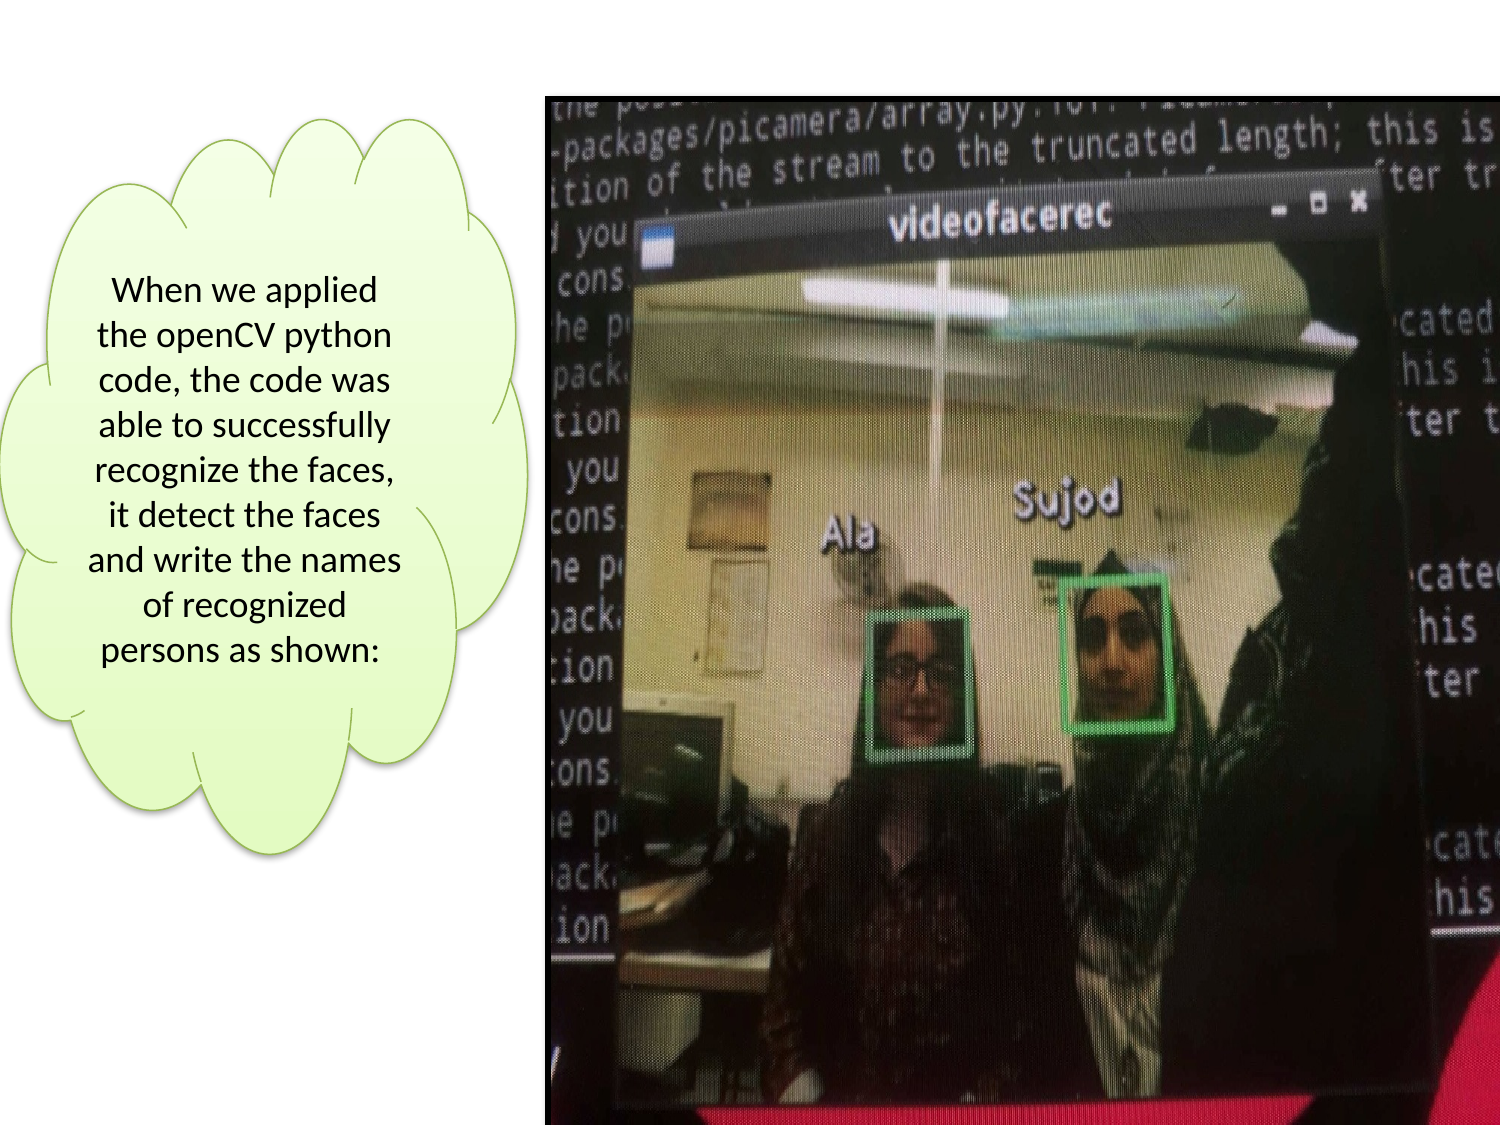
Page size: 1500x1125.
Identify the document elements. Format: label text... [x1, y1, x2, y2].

text_box When we applied the openCV python code, the code was able to successfully recognize the faces, it detect the faces and write the names of recognized persons as shown: [0, 118, 529, 856]
picture [550, 101, 1500, 1125]
